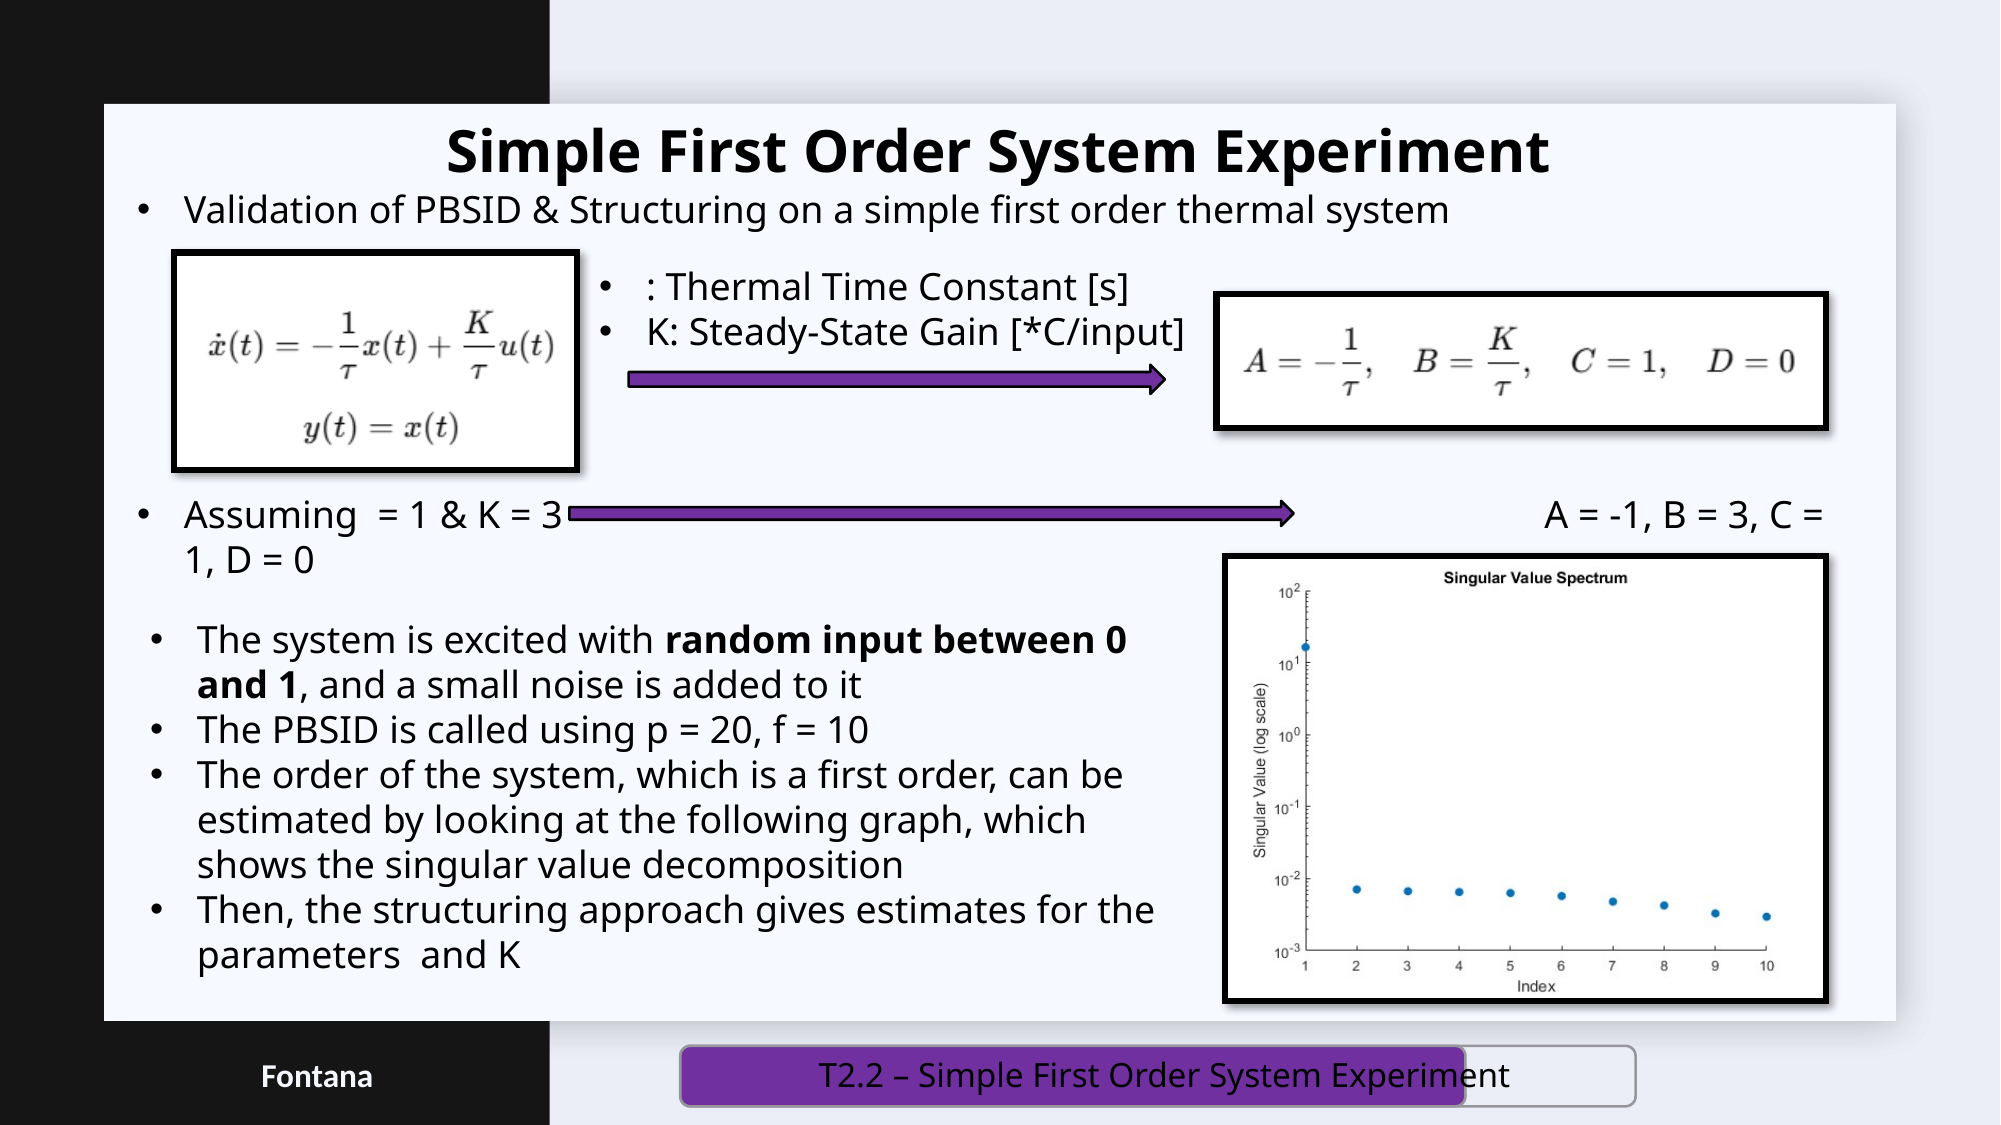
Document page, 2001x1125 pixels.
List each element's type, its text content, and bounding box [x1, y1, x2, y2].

picture [1227, 558, 1824, 999]
text_box Validation of PBSID & Structuring on a simple first order thermal system [122, 178, 1878, 239]
text_box T2.2 – Simple First Order System Experiment [698, 1047, 1631, 1102]
text_box [627, 363, 1166, 396]
text_box [1459, 1044, 1637, 1108]
text_box [678, 1044, 1466, 1108]
text_box Simple First Order System Experiment [105, 107, 1892, 192]
text_box [568, 499, 1295, 528]
picture [1219, 296, 1824, 426]
text_box Fontana [113, 1046, 523, 1102]
picture [176, 255, 575, 468]
